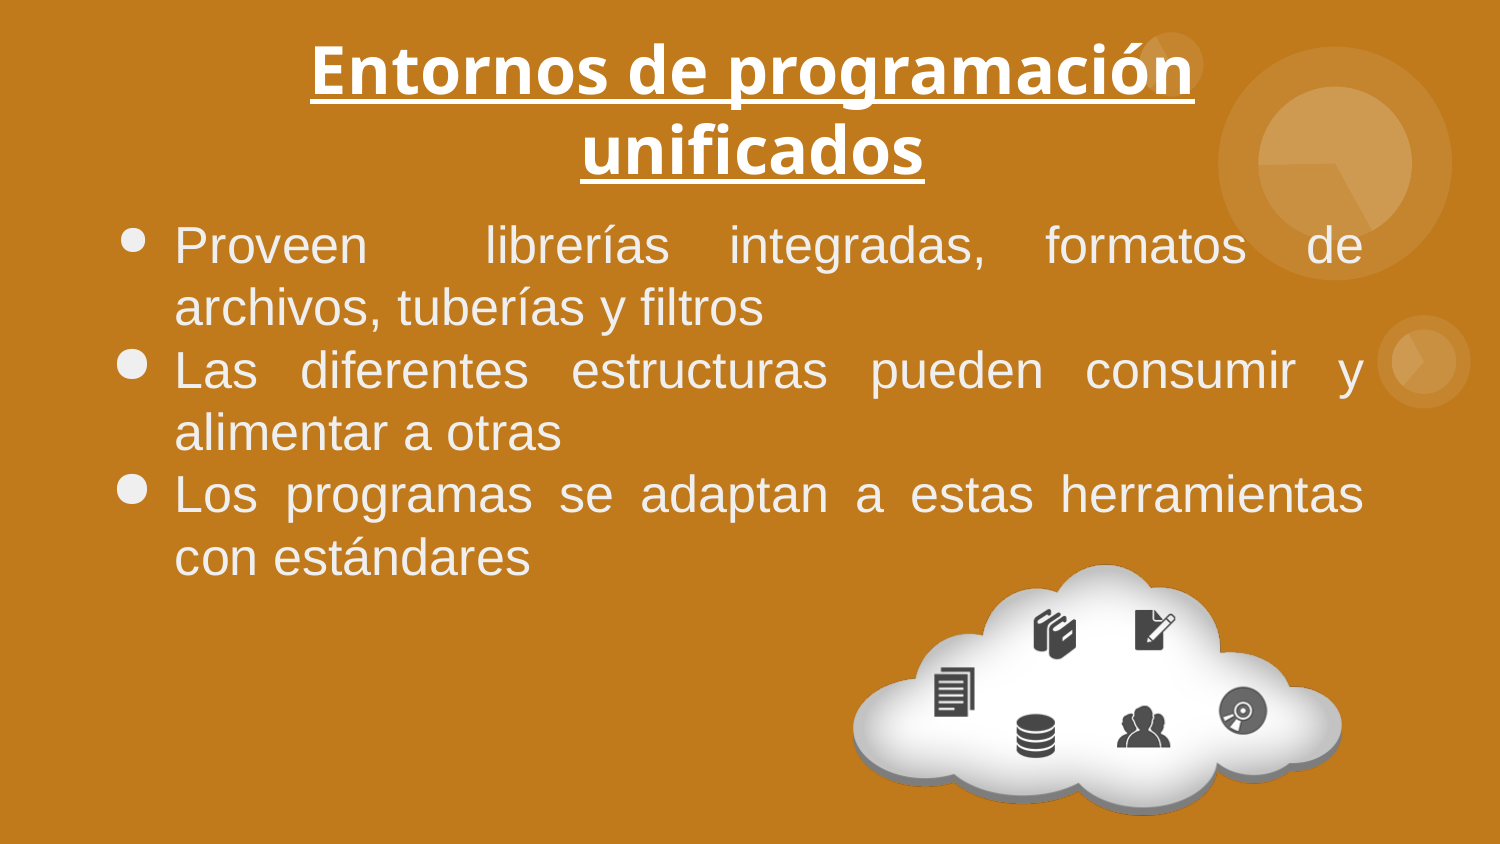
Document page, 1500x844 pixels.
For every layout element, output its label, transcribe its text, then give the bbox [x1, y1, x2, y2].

title Entornos de programación unificados [167, 17, 1338, 196]
picture [843, 481, 1350, 844]
text_box Proveen librerías integradas, formatos de archivos, tuberías y filtros Las diferentes estructuras pueden consumir y alimentar a otras Los programas se adaptan a estas herramientas con estándares [84, 196, 1380, 644]
